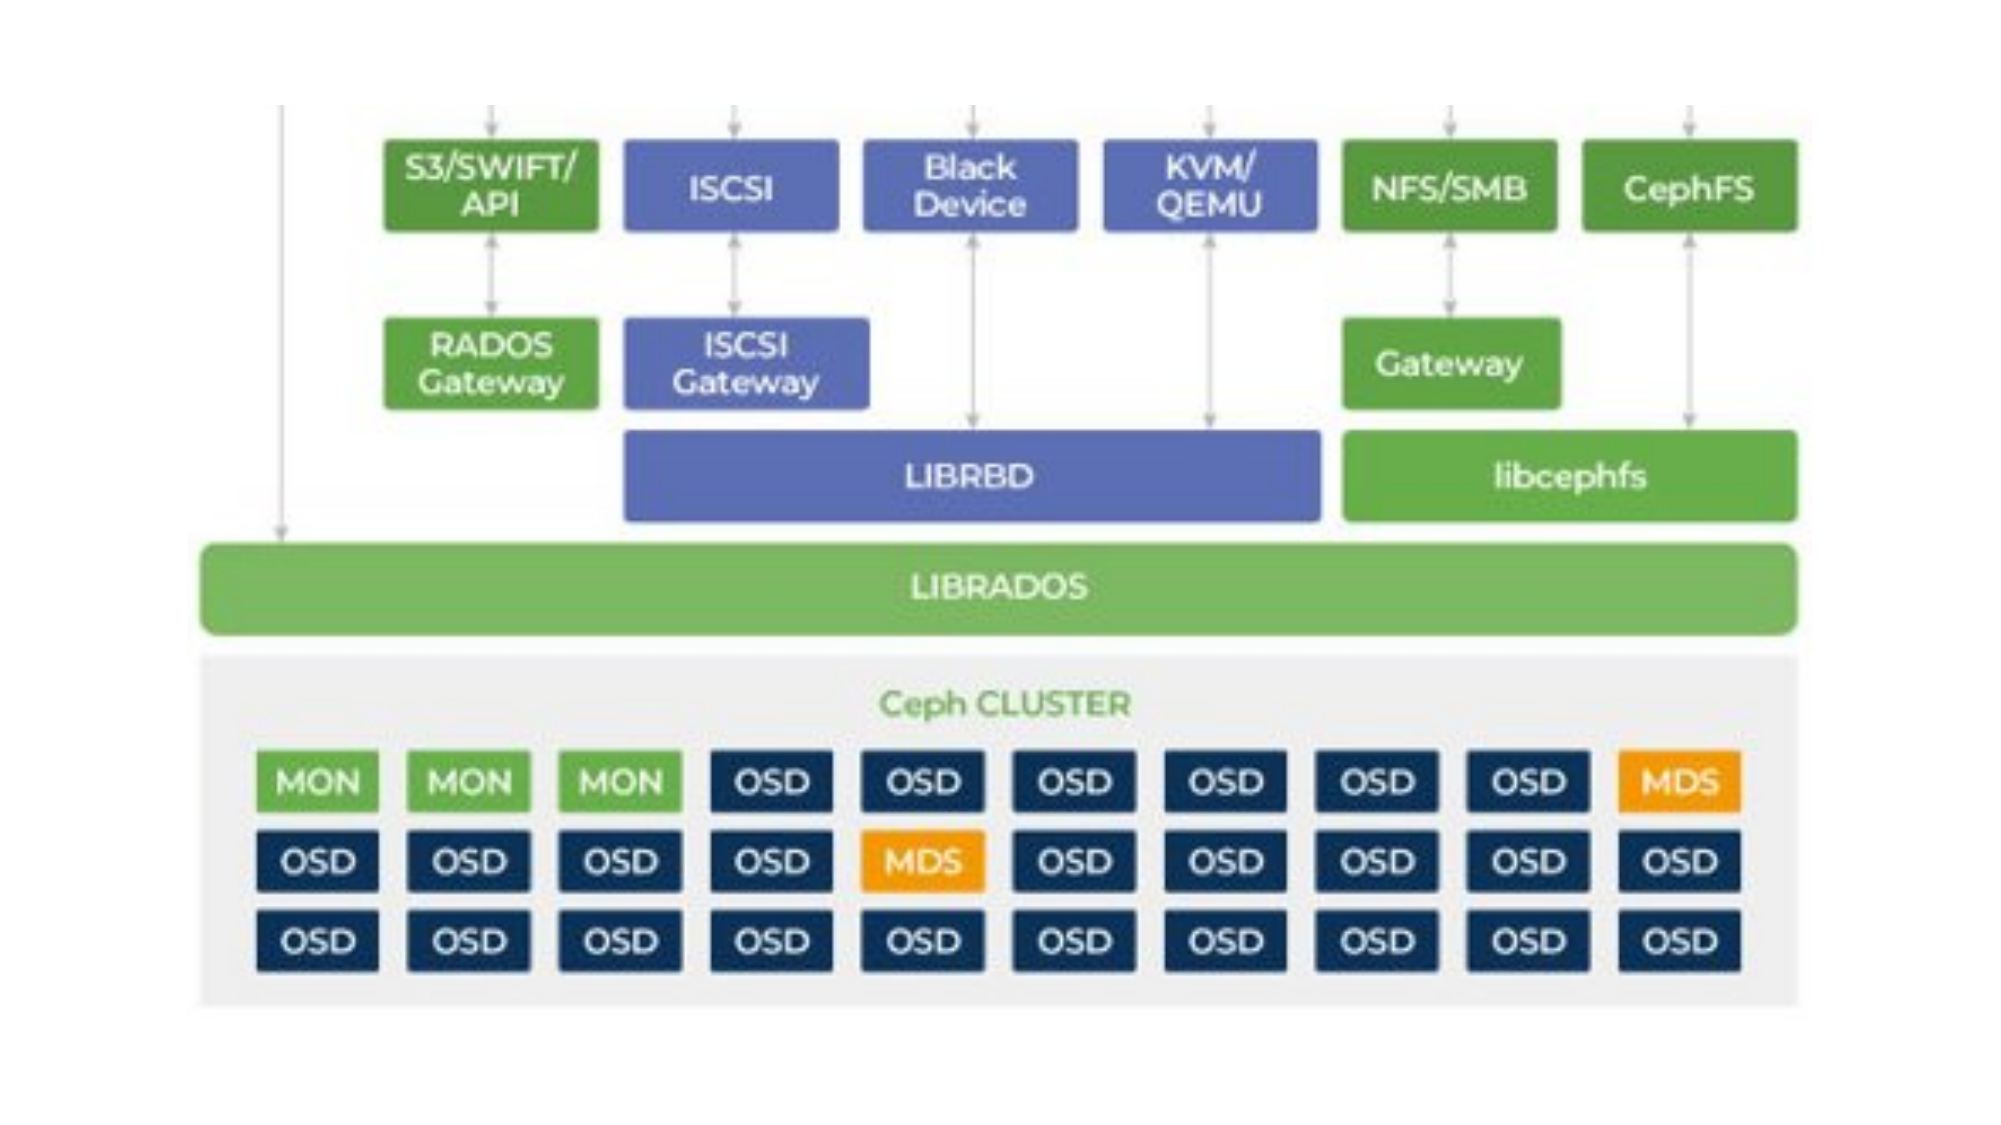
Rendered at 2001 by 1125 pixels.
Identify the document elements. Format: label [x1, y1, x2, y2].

picture [187, 105, 1813, 1020]
